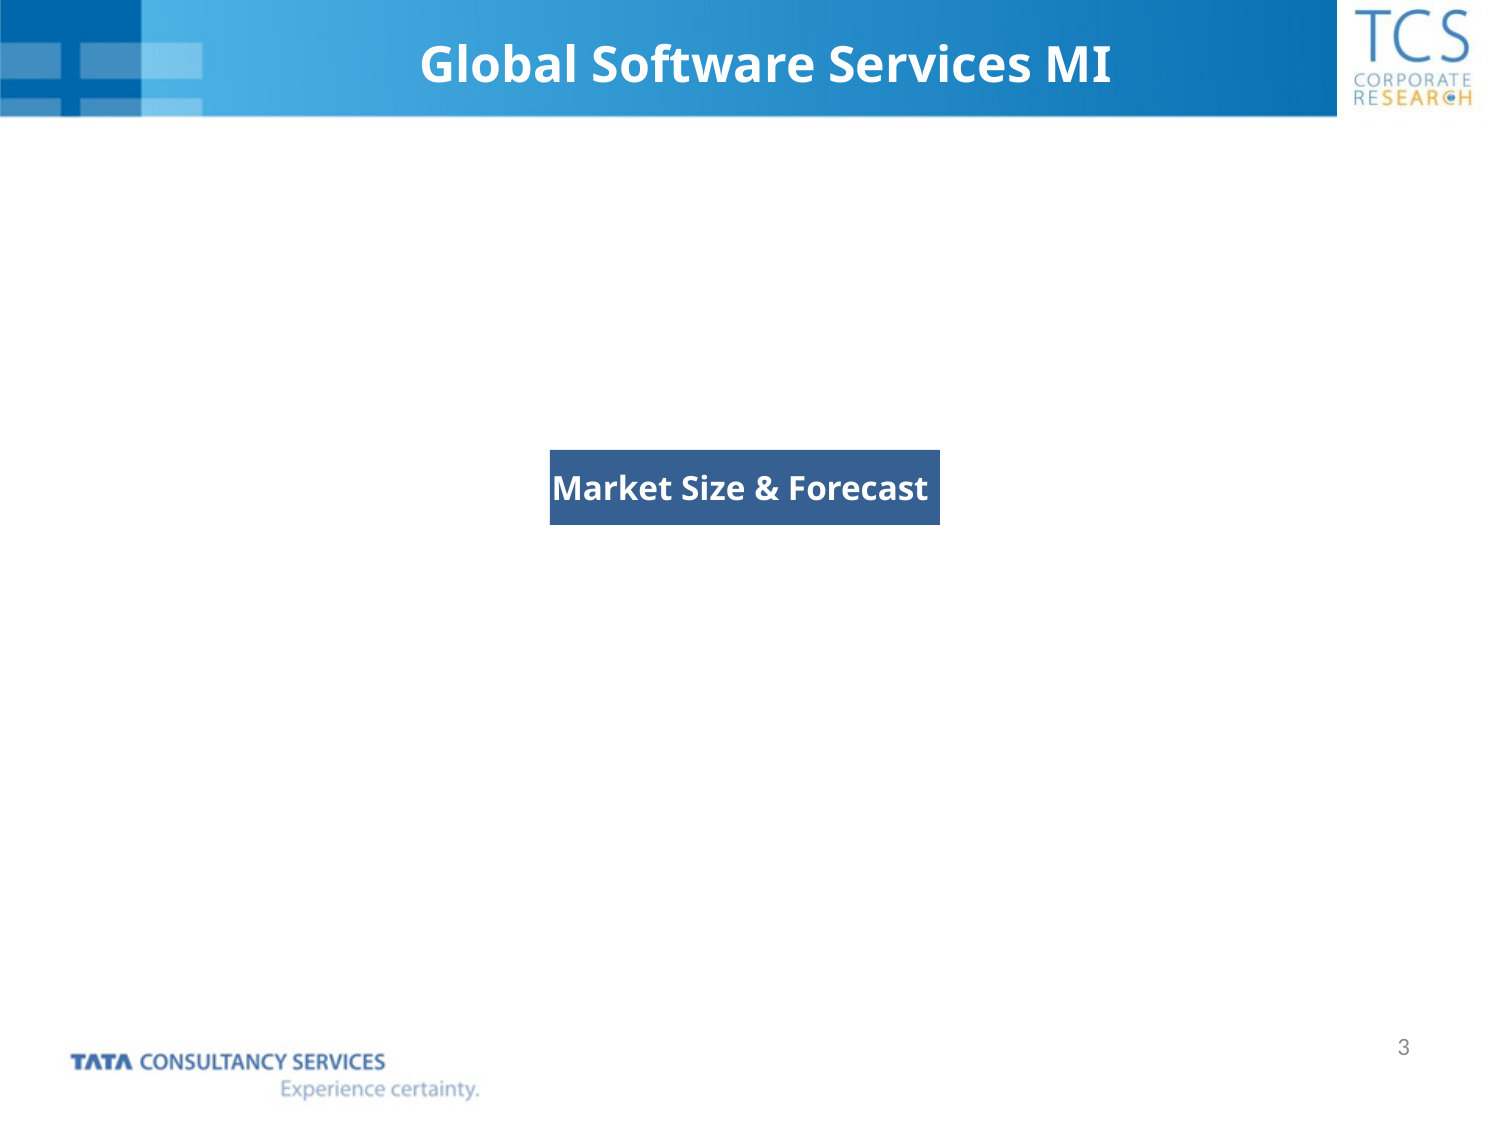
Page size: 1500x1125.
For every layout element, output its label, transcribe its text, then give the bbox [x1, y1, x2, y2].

text_box Market Size & Forecast [549, 449, 940, 525]
slide_number 3 [1074, 1015, 1425, 1075]
text_box Global Software Services MI [404, 24, 1127, 100]
picture [0, 0, 1500, 1124]
